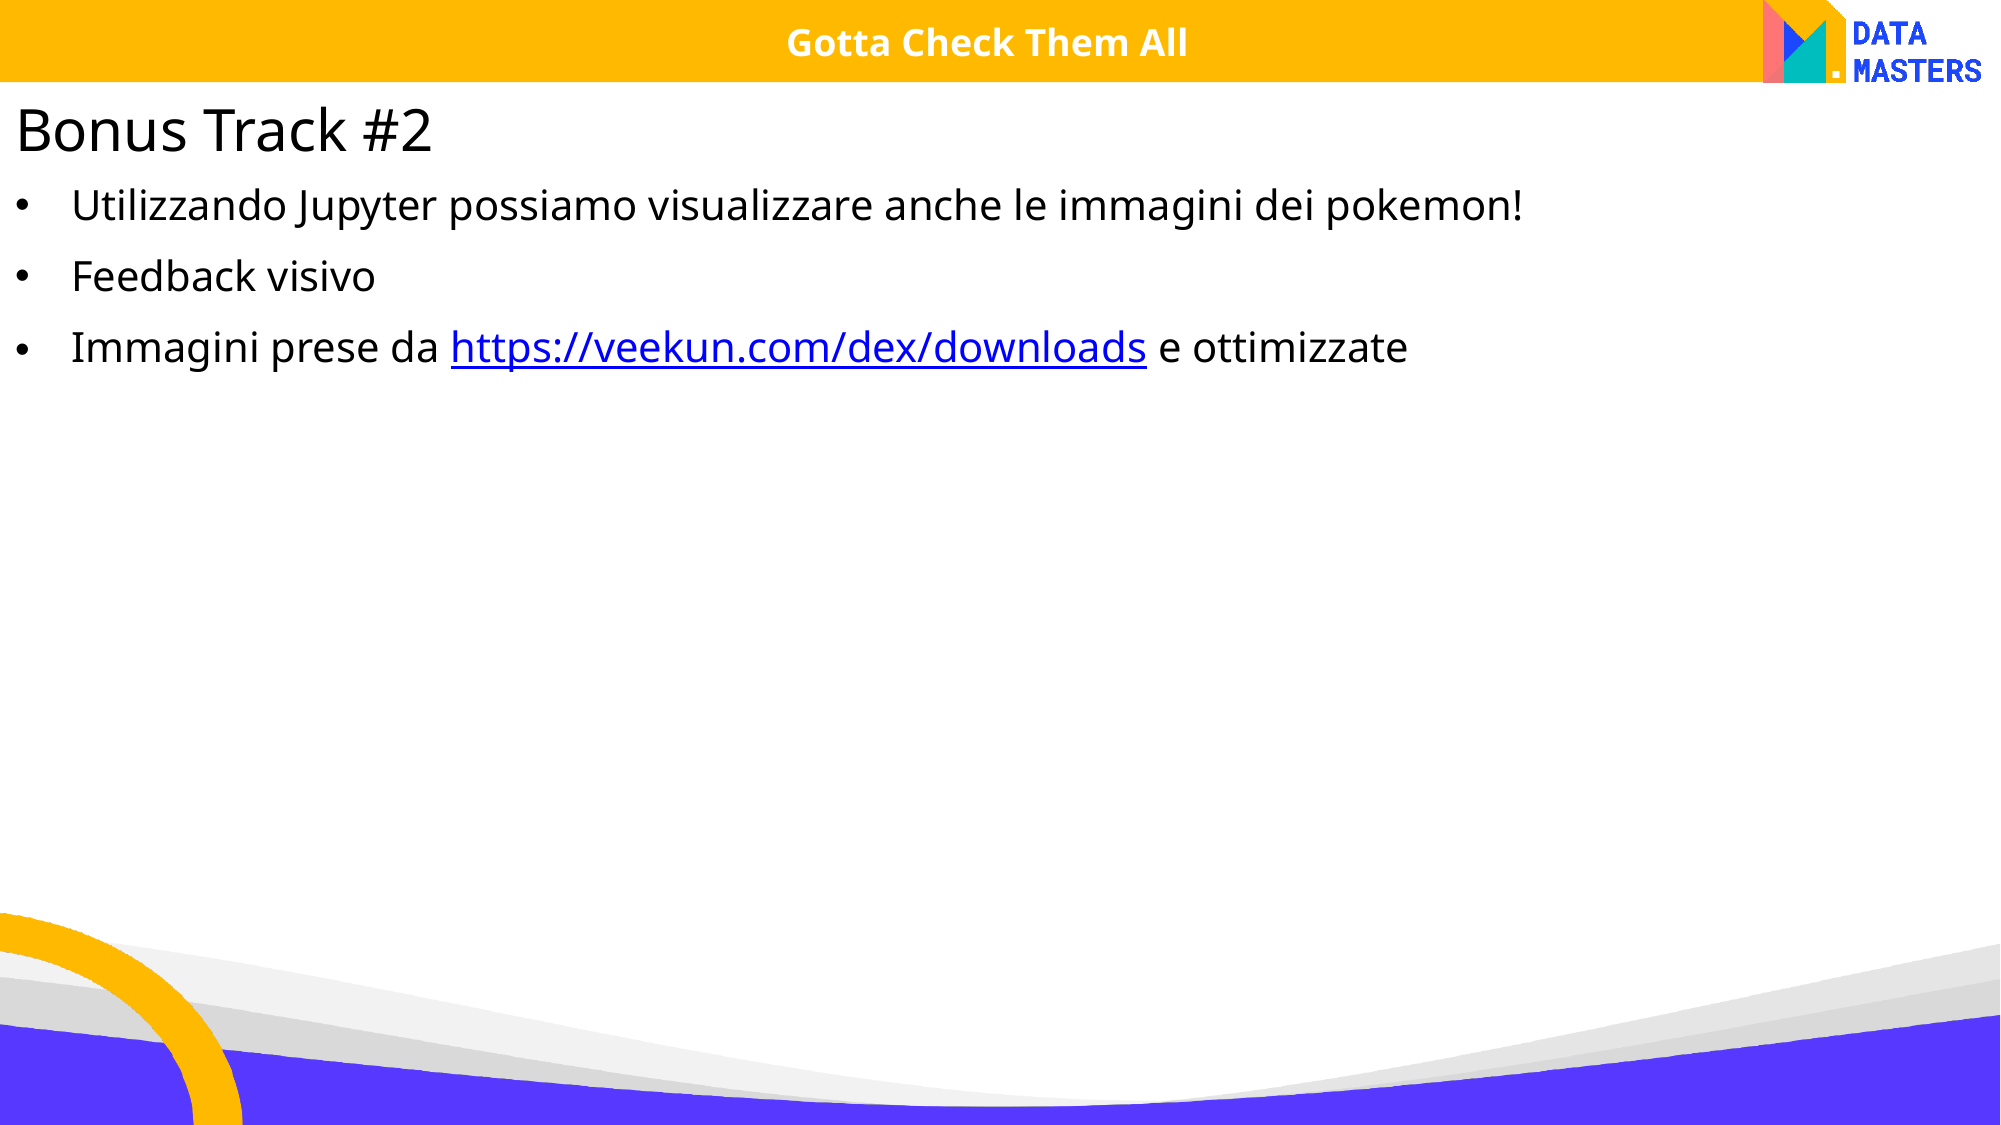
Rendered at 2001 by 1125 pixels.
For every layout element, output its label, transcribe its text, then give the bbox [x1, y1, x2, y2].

picture [0, 896, 2001, 1125]
picture [1763, 0, 1983, 90]
text_box Utilizzando Jupyter possiamo visualizzare anche le immagini dei pokemon! Feedback visivo Immagini prese da https://veekun.com/dex/downloads e ottimizzate [0, 171, 1852, 386]
text_box Gotta Check Them All [242, 11, 1743, 72]
text_box Bonus Track #2 [0, 85, 1445, 171]
